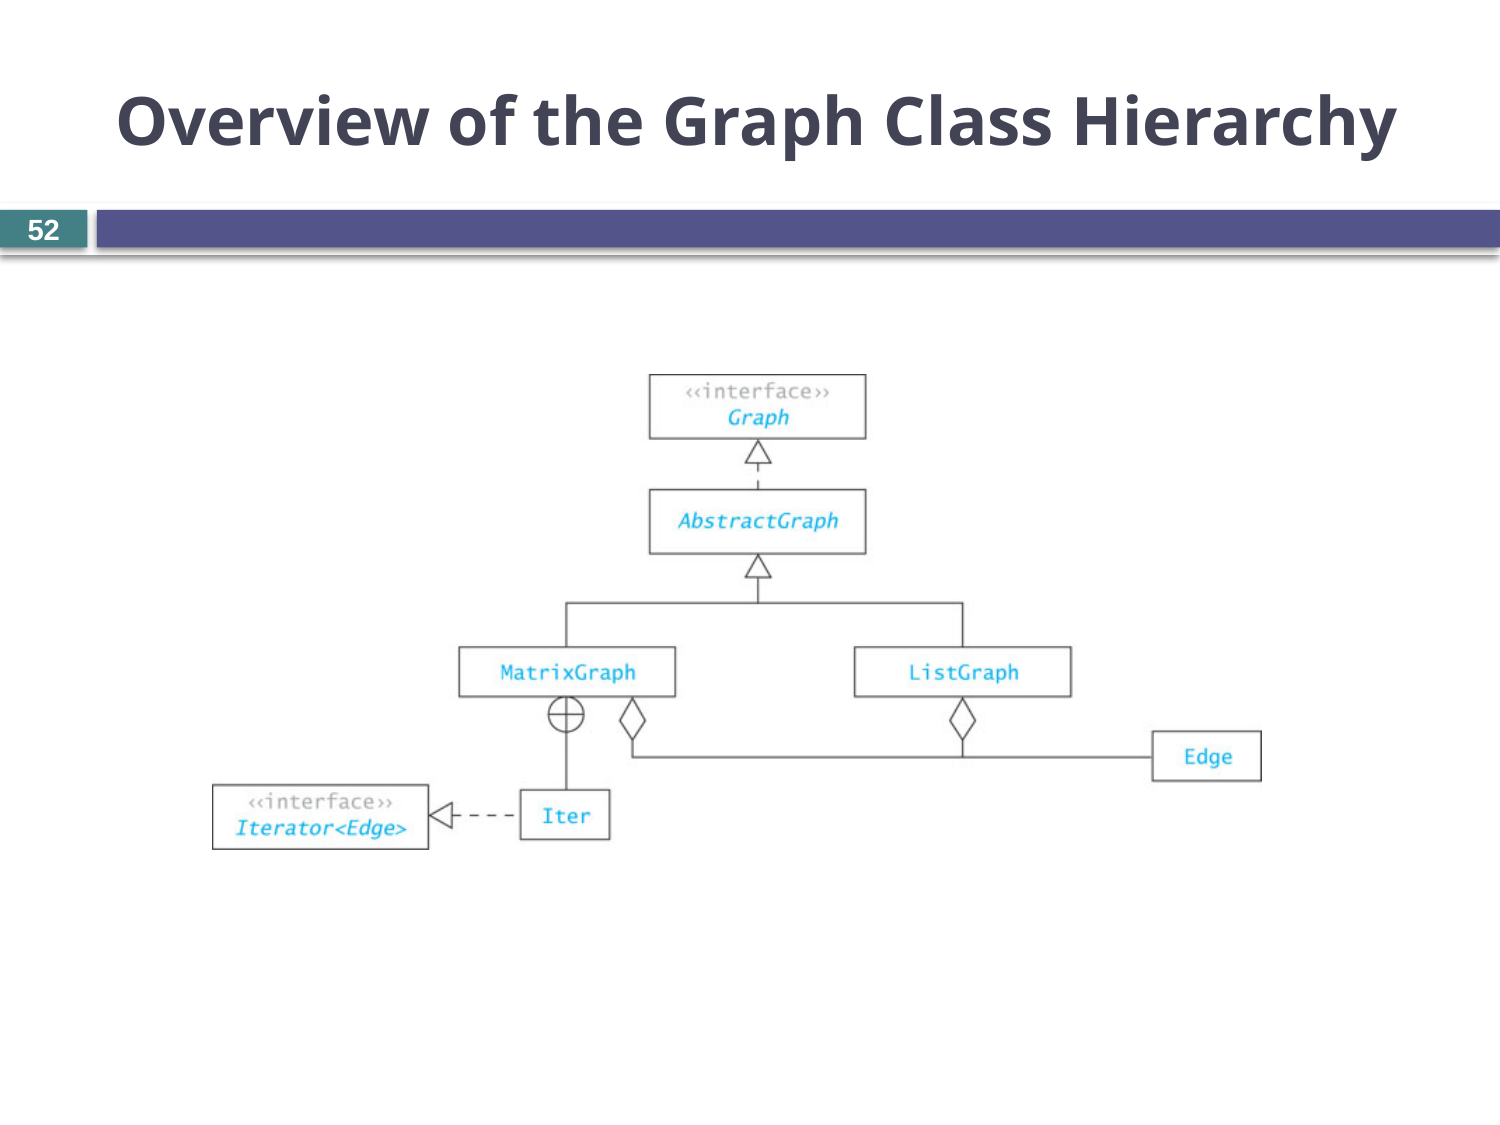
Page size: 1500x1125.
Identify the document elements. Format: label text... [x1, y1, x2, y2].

slide_number 52 [0, 208, 88, 249]
picture [212, 374, 1262, 851]
title Overview of the Graph Class Hierarchy [100, 37, 1438, 200]
